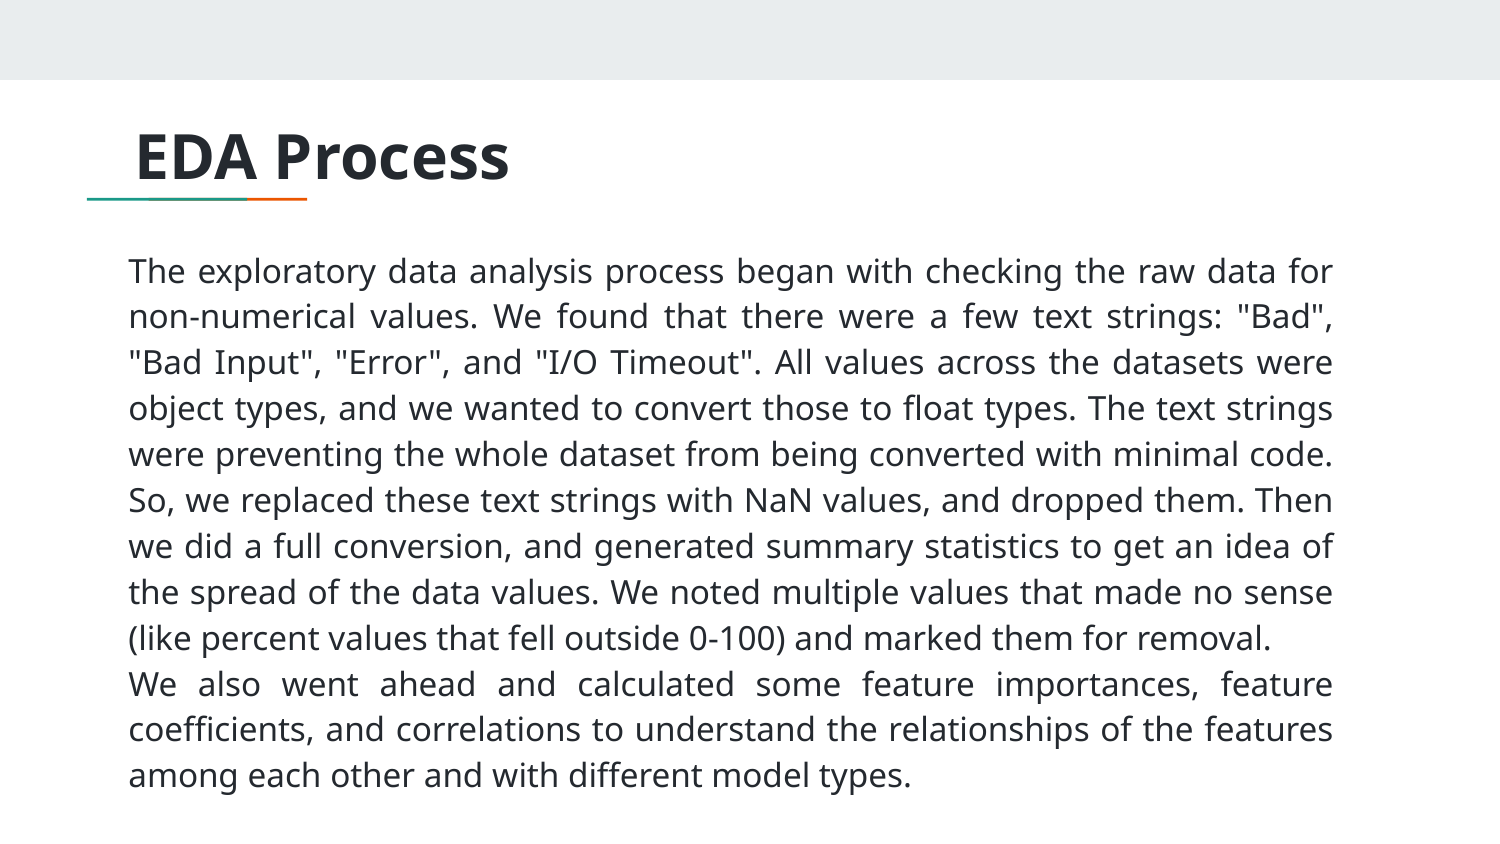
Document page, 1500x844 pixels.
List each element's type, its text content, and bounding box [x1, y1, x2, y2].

list The exploratory data analysis process began with checking the raw data for non-numerical values. We found that there were a few text strings: "Bad", "Bad Input", "Error", and "I/O Timeout". All values across the datasets were object types, and we wanted to convert those to float types. The text strings were preventing the whole dataset from being converted with minimal code. So, we replaced these text strings with NaN values, and dropped them. Then we did a full conversion, and generated summary statistics to get an idea of the spread of the data values. We noted multiple values that made no sense (like percent values that fell outside 0-100) and marked them for removal. We also went ahead and calculated some feature importances, feature coefficients, and correlations to understand the relationships of the features among each other and with different model types. [89, 228, 1351, 600]
title EDA Process [119, 102, 1381, 191]
